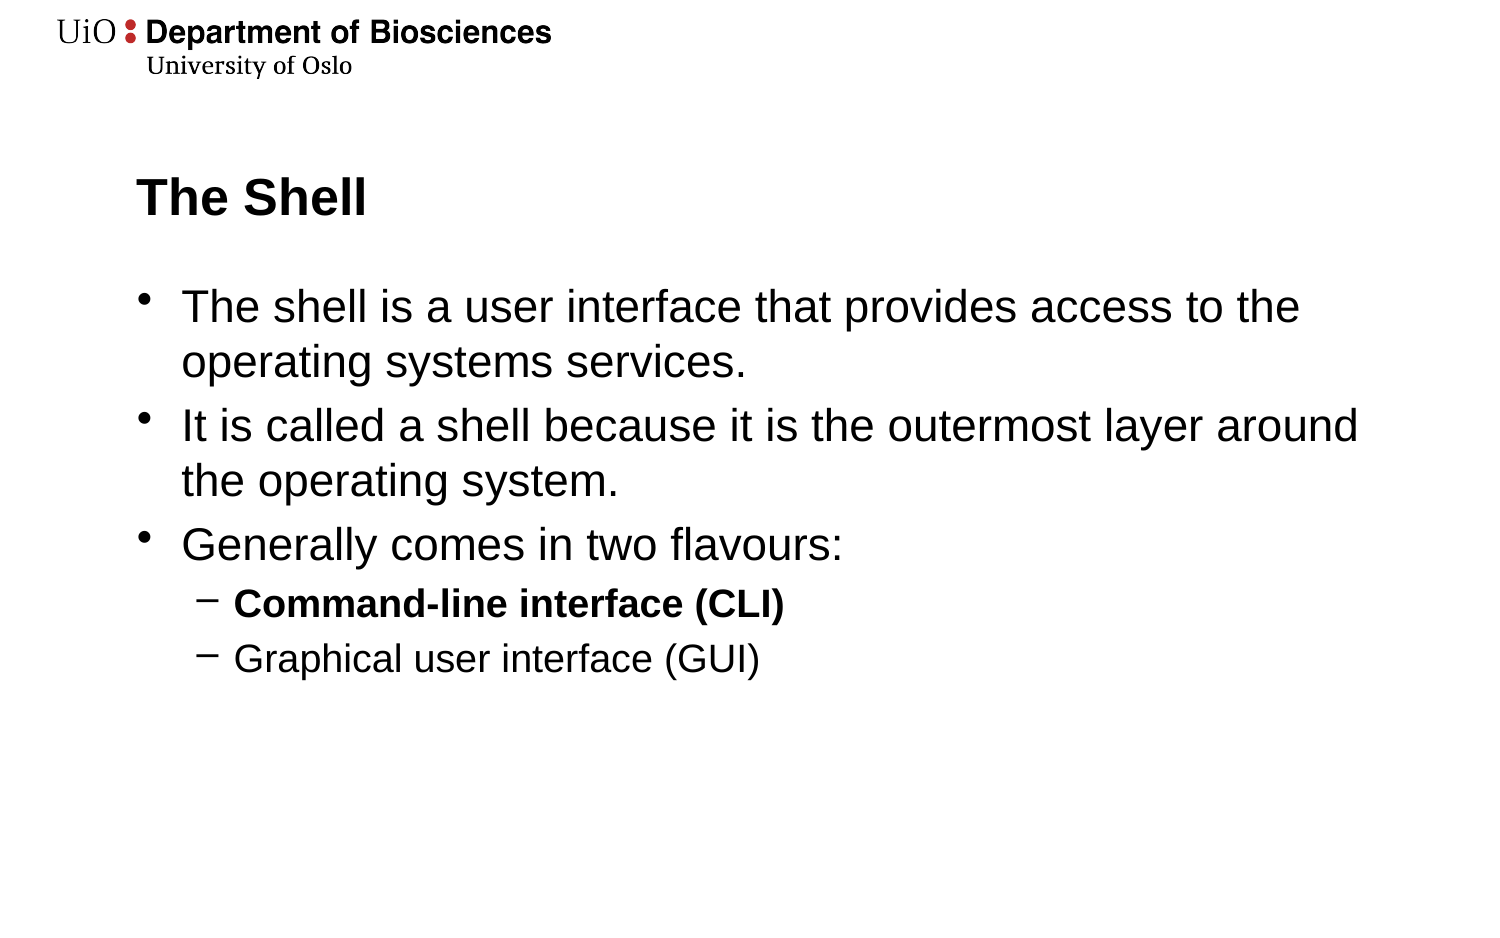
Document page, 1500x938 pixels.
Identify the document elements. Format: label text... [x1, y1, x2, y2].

title The Shell [125, 116, 1425, 270]
picture [57, 19, 551, 79]
list The shell is a user interface that provides access to the operating systems services. It is called a shell because it is the outermost layer around the operating system. Generally comes in two flavours: Command-line interface (CLI) Graphical user interface (GUI) [125, 270, 1425, 834]
